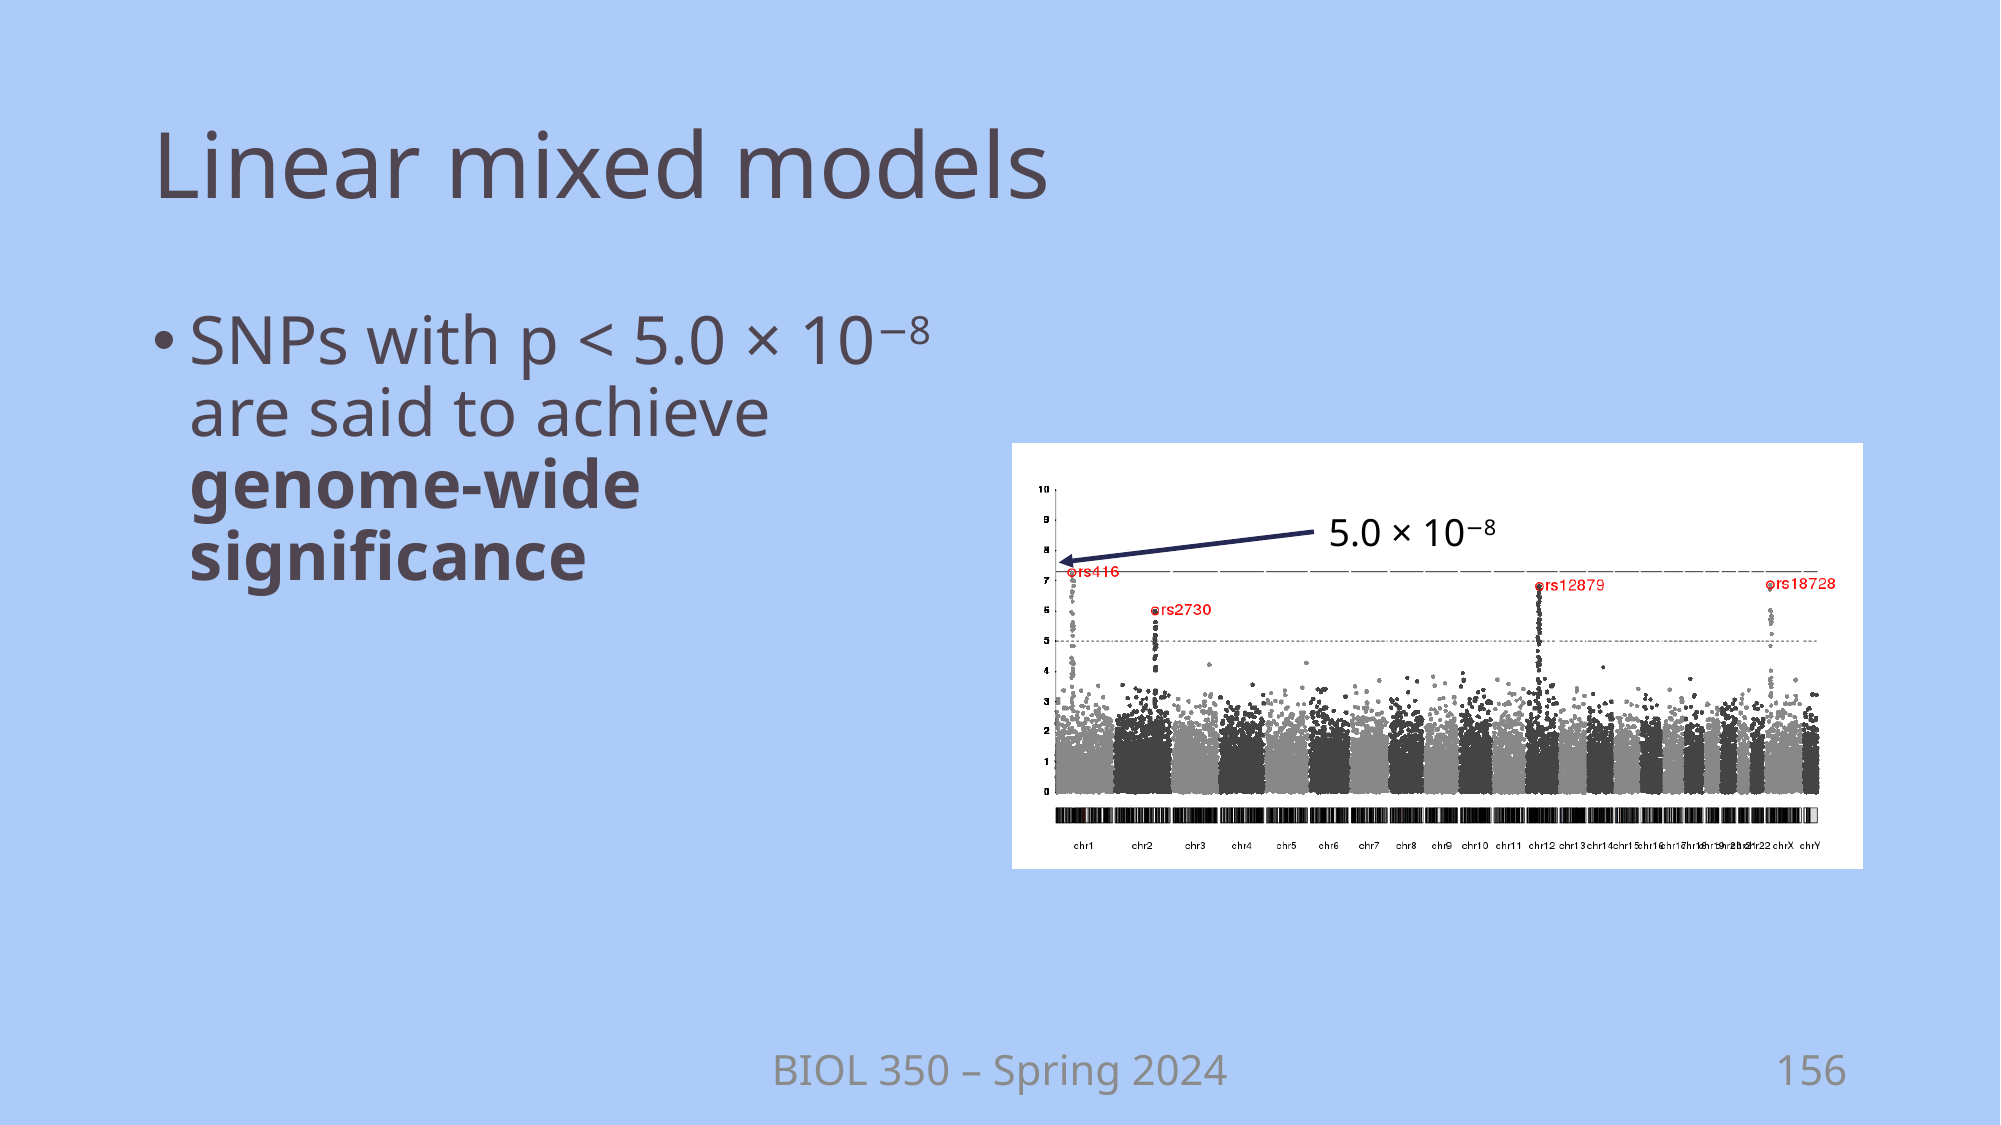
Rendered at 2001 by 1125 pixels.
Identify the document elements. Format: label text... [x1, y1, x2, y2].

footer BIOL 350 – Spring 2024 [662, 1042, 1338, 1103]
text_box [1058, 532, 1316, 563]
title Linear mixed models [137, 59, 1863, 278]
slide_number 156 [1412, 1042, 1863, 1103]
list SNPs with p < 5.0 × 10−8 are said to achieve genome-wide significance [137, 299, 988, 1014]
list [1012, 443, 1863, 869]
